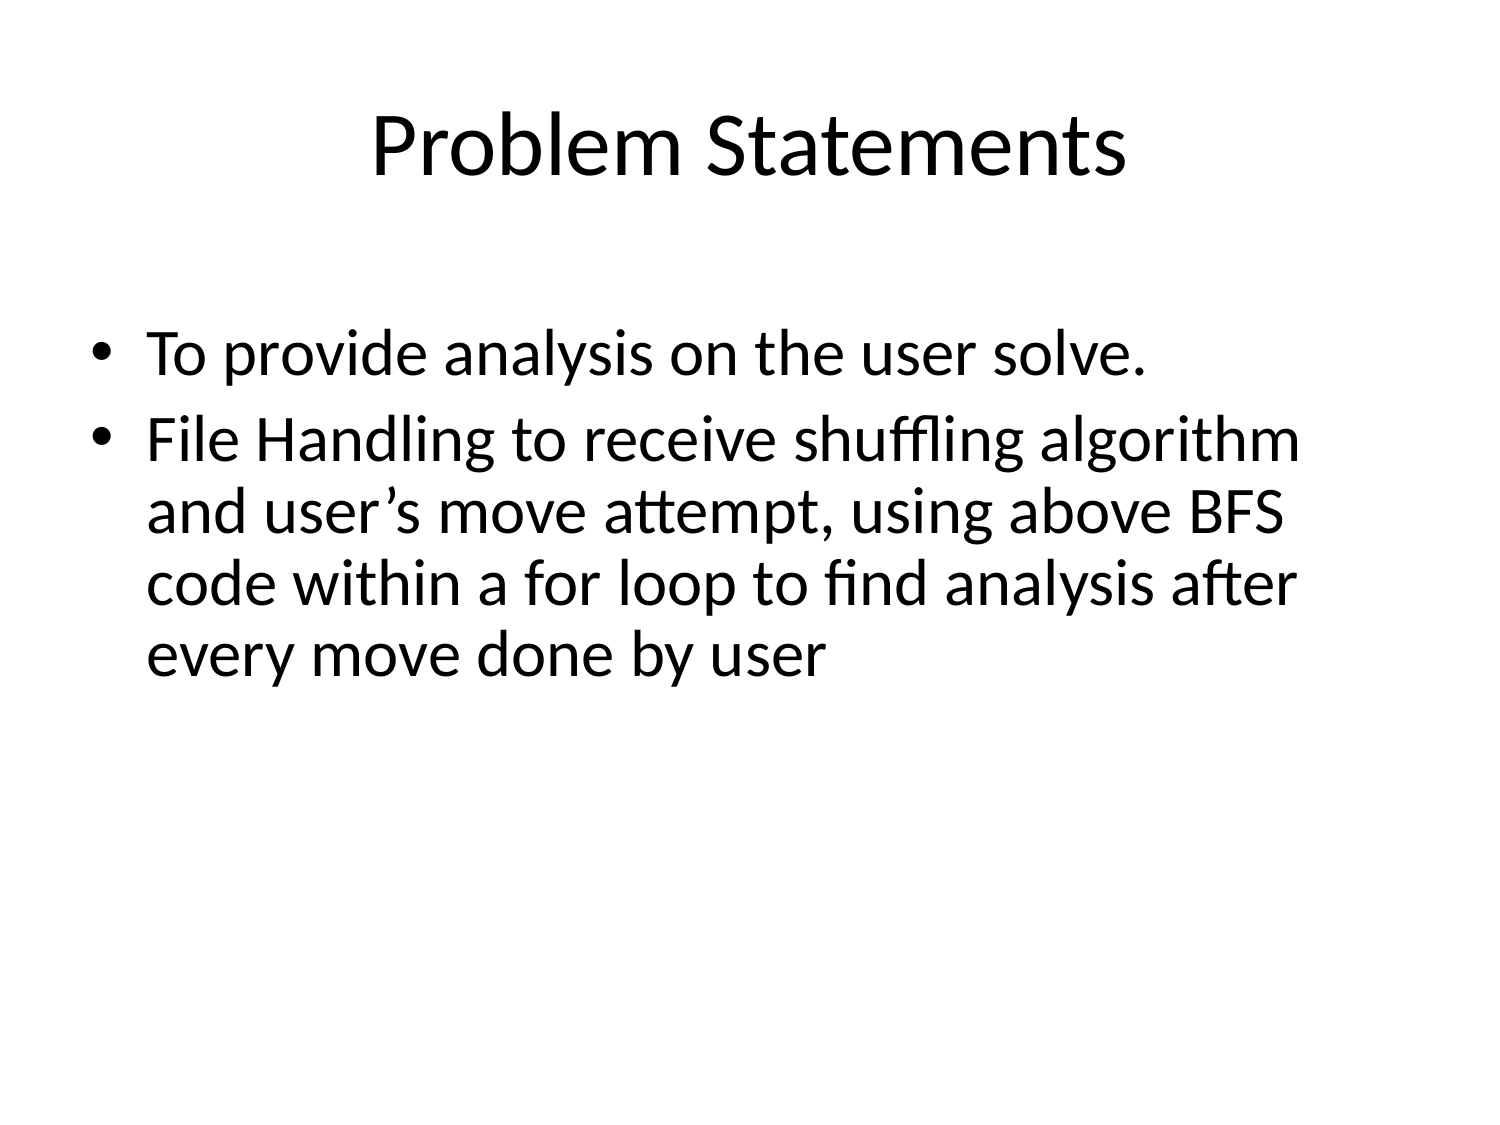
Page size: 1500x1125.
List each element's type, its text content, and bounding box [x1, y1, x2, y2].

list To provide analysis on the user solve. File Handling to receive shuffling algorithm and user’s move attempt, using above BFS code within a for loop to find analysis after every move done by user [75, 262, 1425, 1100]
title Problem Statements [75, 45, 1425, 233]
